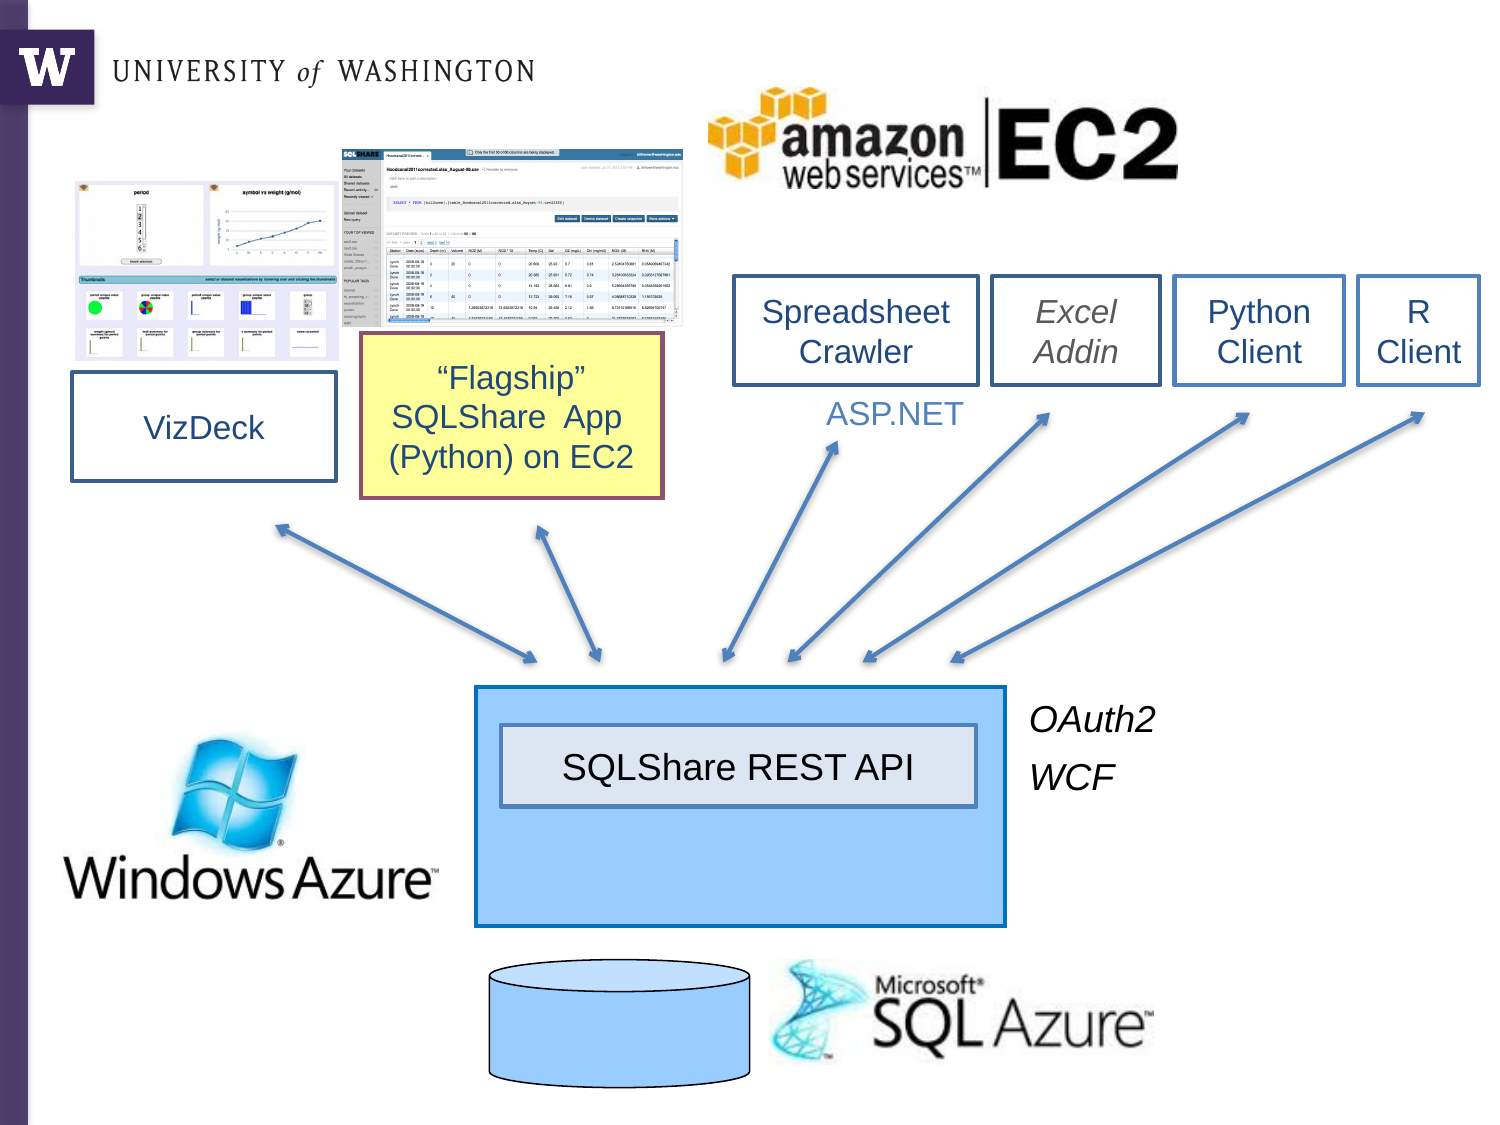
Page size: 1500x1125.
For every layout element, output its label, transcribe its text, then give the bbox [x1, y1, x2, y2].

picture [342, 149, 684, 327]
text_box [787, 412, 860, 663]
text_box R Client [1356, 274, 1481, 387]
text_box “Flagship” SQLShare App (Python) on EC2 [360, 335, 663, 499]
picture [769, 958, 1154, 1065]
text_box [537, 524, 601, 663]
text_box Excel Addin [990, 274, 1162, 387]
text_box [274, 524, 536, 663]
picture [112, 59, 534, 88]
text_box WCF [1014, 745, 1213, 806]
text_box OAuth2 [1014, 687, 1213, 745]
text_box Python Client [1172, 274, 1346, 387]
text_box [489, 959, 750, 1088]
text_box VizDeck [70, 370, 338, 483]
text_box SQLShare REST API [499, 723, 978, 809]
text_box [476, 687, 1005, 926]
picture [708, 87, 1178, 189]
picture [63, 718, 439, 901]
text_box Spreadsheet Crawler [732, 274, 980, 387]
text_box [723, 440, 782, 663]
picture [19, 48, 75, 86]
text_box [862, 412, 947, 663]
text_box ASP.NET [811, 384, 999, 410]
picture [75, 180, 340, 361]
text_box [949, 412, 1426, 663]
